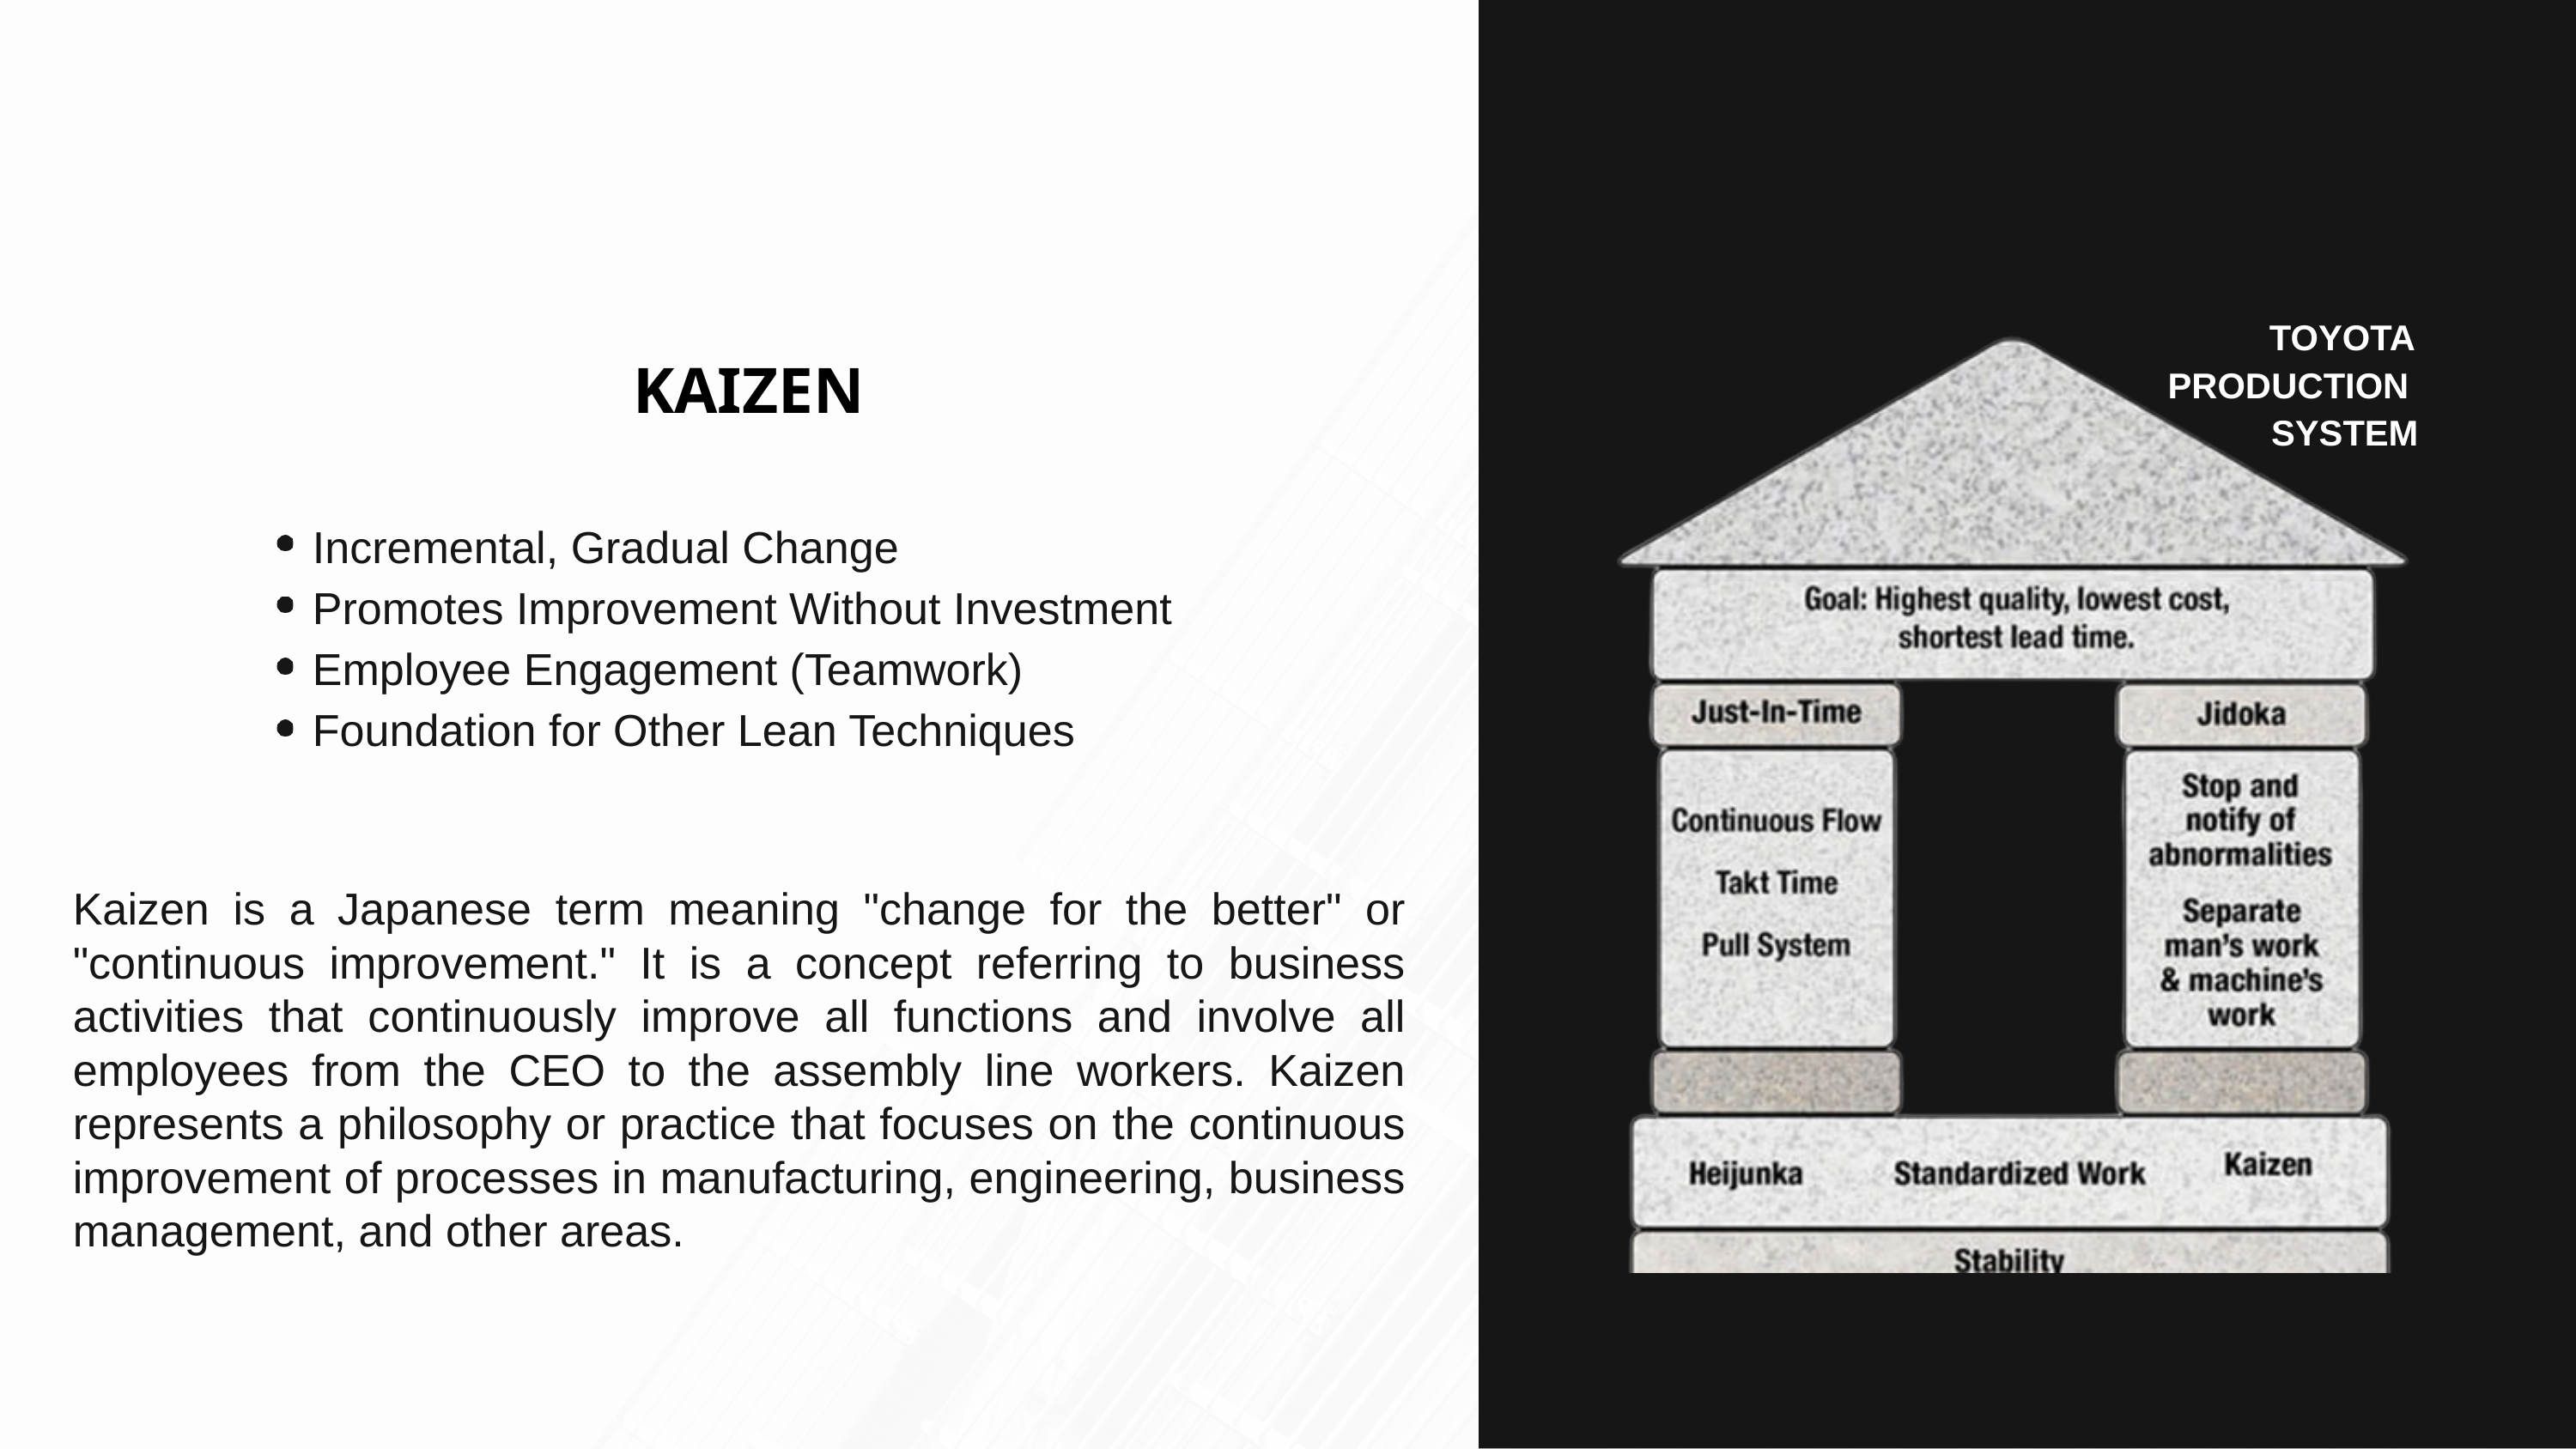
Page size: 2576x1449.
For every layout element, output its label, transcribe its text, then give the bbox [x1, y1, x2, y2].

text_box Kaizen is a Japanese term meaning "change for the better" or "continuous improvement." It is a concept referring to business activities that continuously improve all functions and involve all employees from the CEO to the assembly line workers. Kaizen represents a philosophy or practice that focuses on the continuous improvement of processes in manufacturing, engineering, business management, and other areas. [58, 820, 1419, 1293]
title KAIZEN [154, 349, 1358, 593]
text_box [276, 658, 294, 675]
text_box [276, 719, 294, 737]
text_box [276, 535, 294, 551]
text_box [276, 597, 294, 613]
picture [0, 0, 1478, 1449]
text_box Incremental, Gradual Change Promotes Improvement Without Investment Employee Engagement (Teamwork) Foundation for Other Lean Techniques [310, 431, 1237, 755]
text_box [1478, 0, 2576, 1449]
